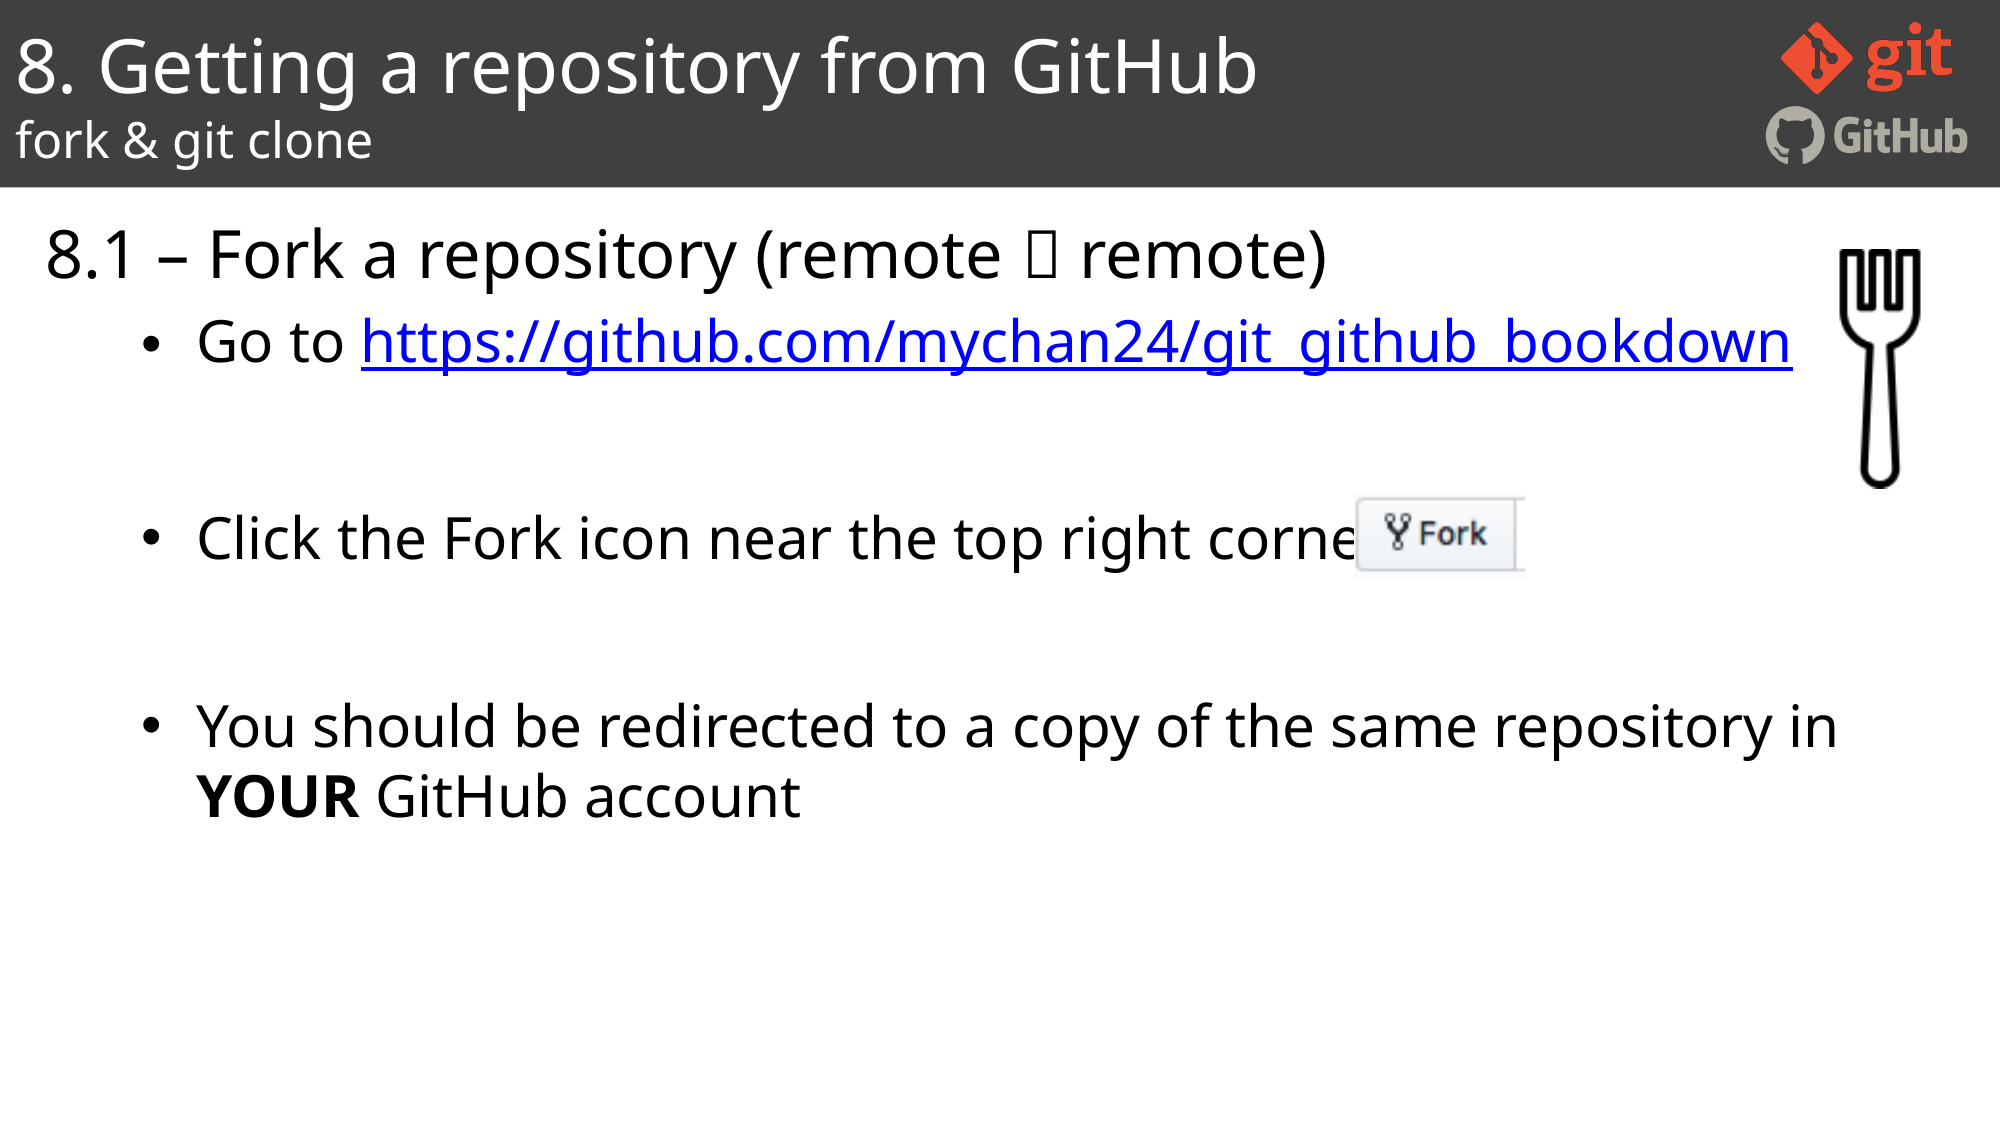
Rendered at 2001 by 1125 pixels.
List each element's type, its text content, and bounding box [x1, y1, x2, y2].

title 8. Getting a repository from GitHub fork & git clone [0, 0, 2000, 188]
picture [1733, 21, 2000, 185]
picture [1353, 492, 1525, 581]
picture [1760, 249, 2000, 489]
list 8.1 – Fork a repository (remote  remote) Go to https://github.com/mychan24/git_github_bookdown Click the Fork icon near the top right corner You should be redirected to a copy of the same repository in YOUR GitHub account [30, 204, 1969, 1005]
